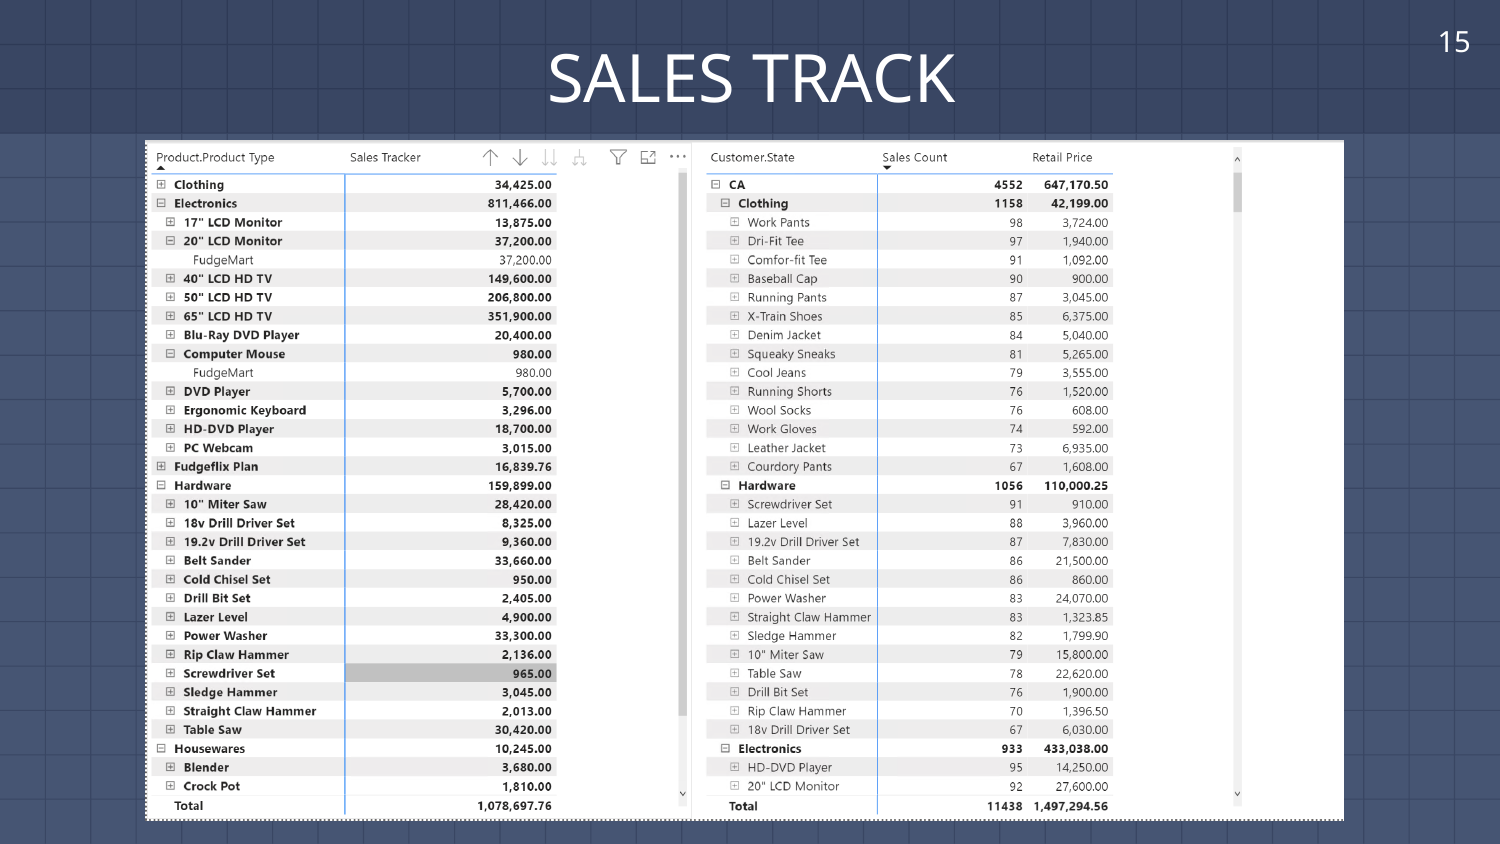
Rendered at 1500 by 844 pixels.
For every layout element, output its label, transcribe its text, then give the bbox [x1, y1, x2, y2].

picture [144, 140, 1345, 821]
title SALES TRACK [121, 13, 1383, 131]
slide_number 15 [1408, 0, 1500, 88]
